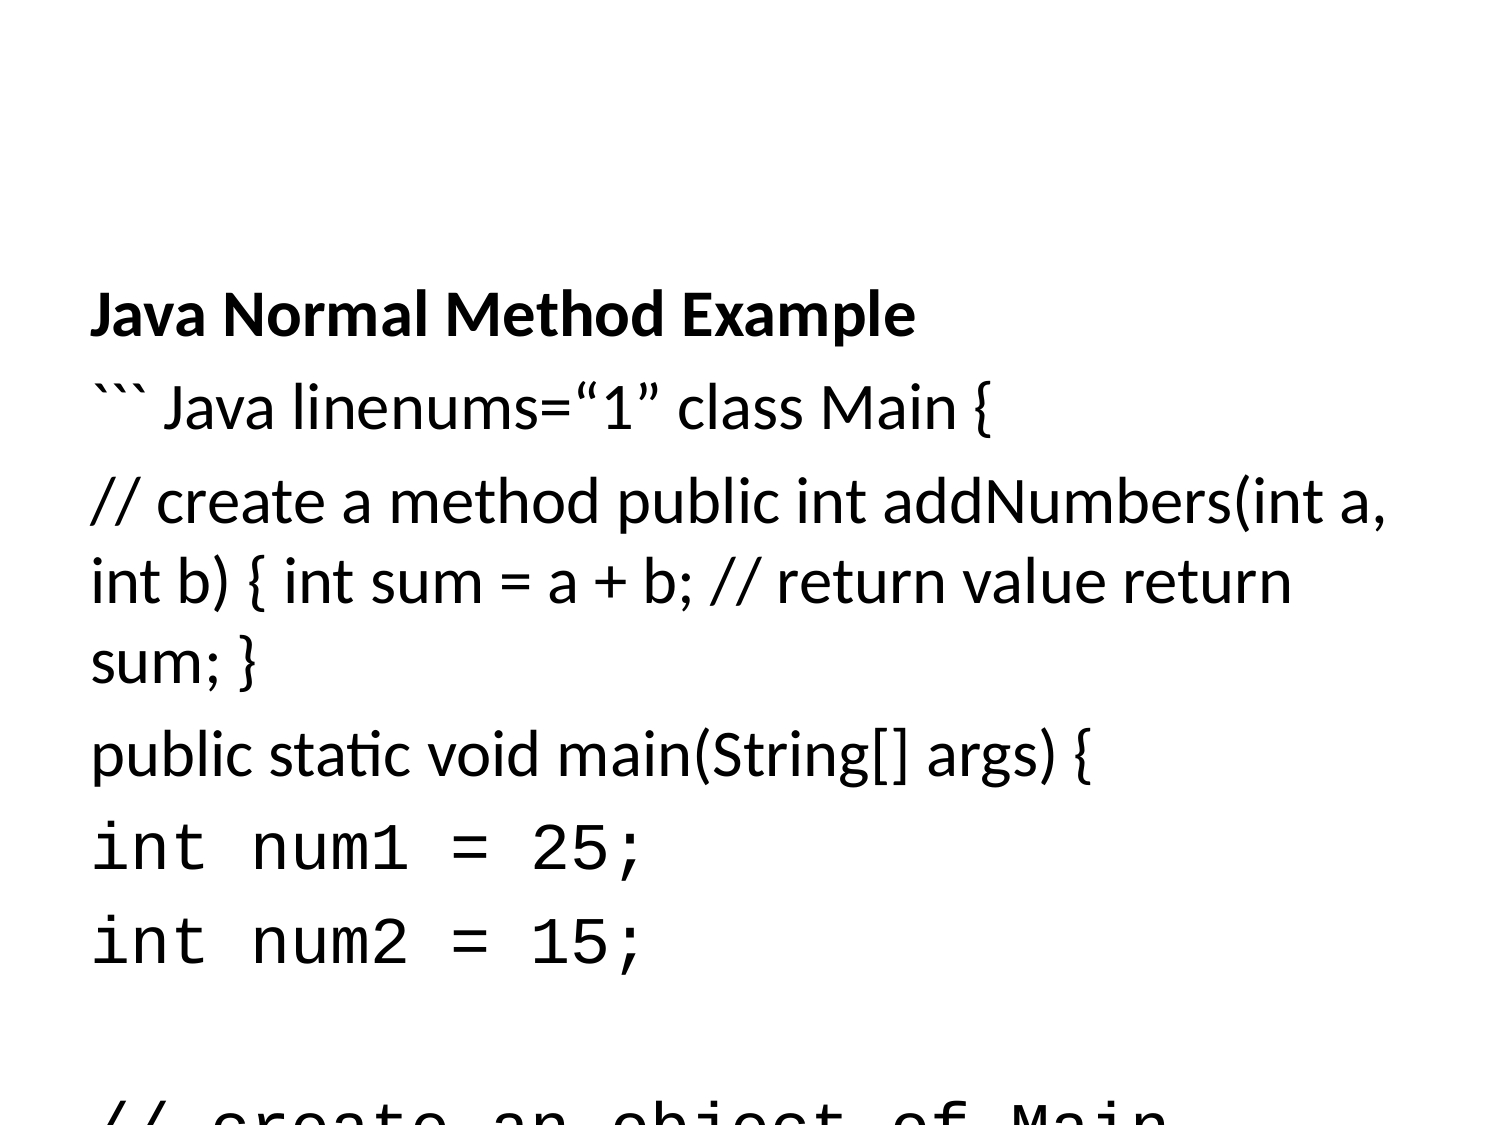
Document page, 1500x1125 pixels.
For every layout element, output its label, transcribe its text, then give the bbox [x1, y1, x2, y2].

list Java Normal Method Example ``` Java linenums=“1” class Main { // create a method public int addNumbers(int a, int b) { int sum = a + b; // return value return sum; } public static void main(String[] args) { int num1 = 25; int num2 = 15; // create an object of Main Main obj = new Main(); // calling method int result = obj.addNumbers(num1, num2); System.out.println("Sum is: " + result); } } --- ### Java Static Method Example ``` Java linenums="1" class Main { // create a method public static int square(int num) { // return statement return num * num; } public static void main(String[] args) { int result; // call the method // store returned value to result result = square(10); System.out.println("Squared value of 10 is: " + result); } } [75, 262, 1425, 1005]
